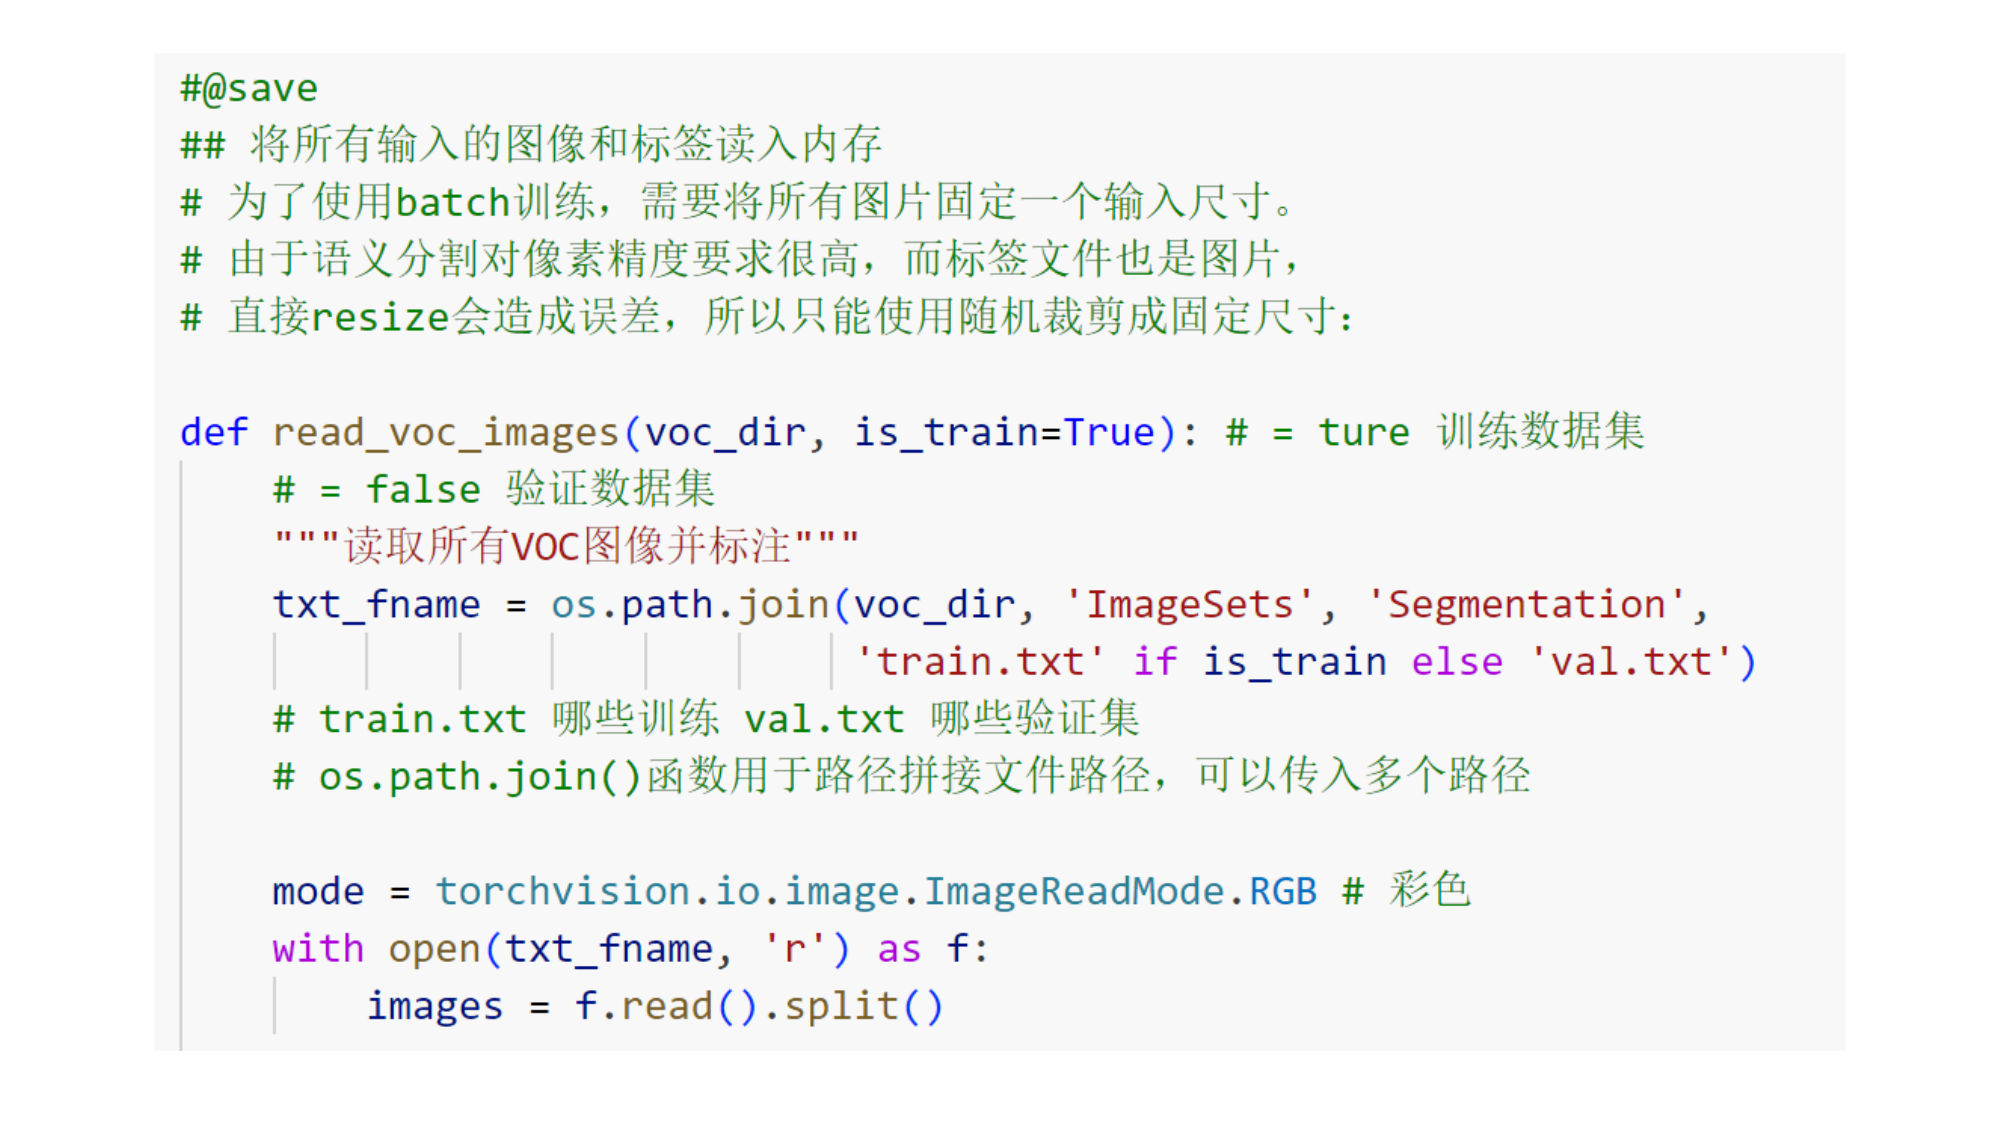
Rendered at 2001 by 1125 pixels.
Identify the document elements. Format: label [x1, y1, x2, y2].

picture [154, 53, 1846, 1051]
